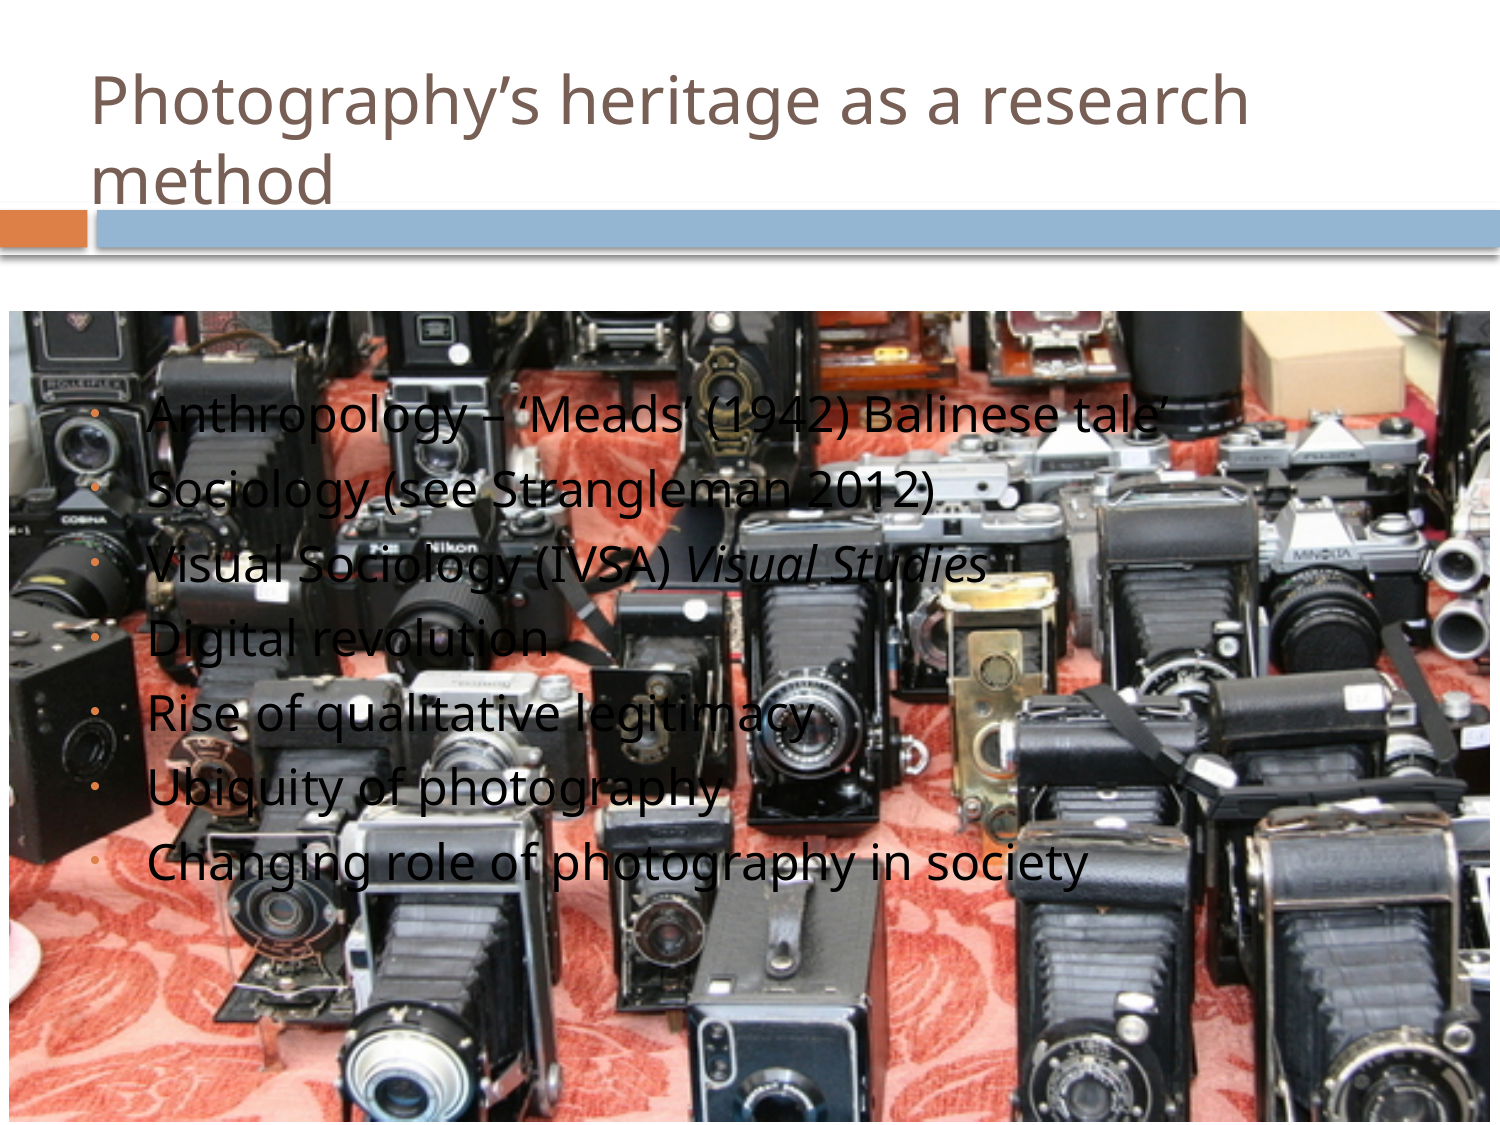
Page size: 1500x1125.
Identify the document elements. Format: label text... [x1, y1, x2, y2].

title Photography’s heritage as a research method [75, 25, 1388, 250]
picture [9, 311, 1490, 1123]
